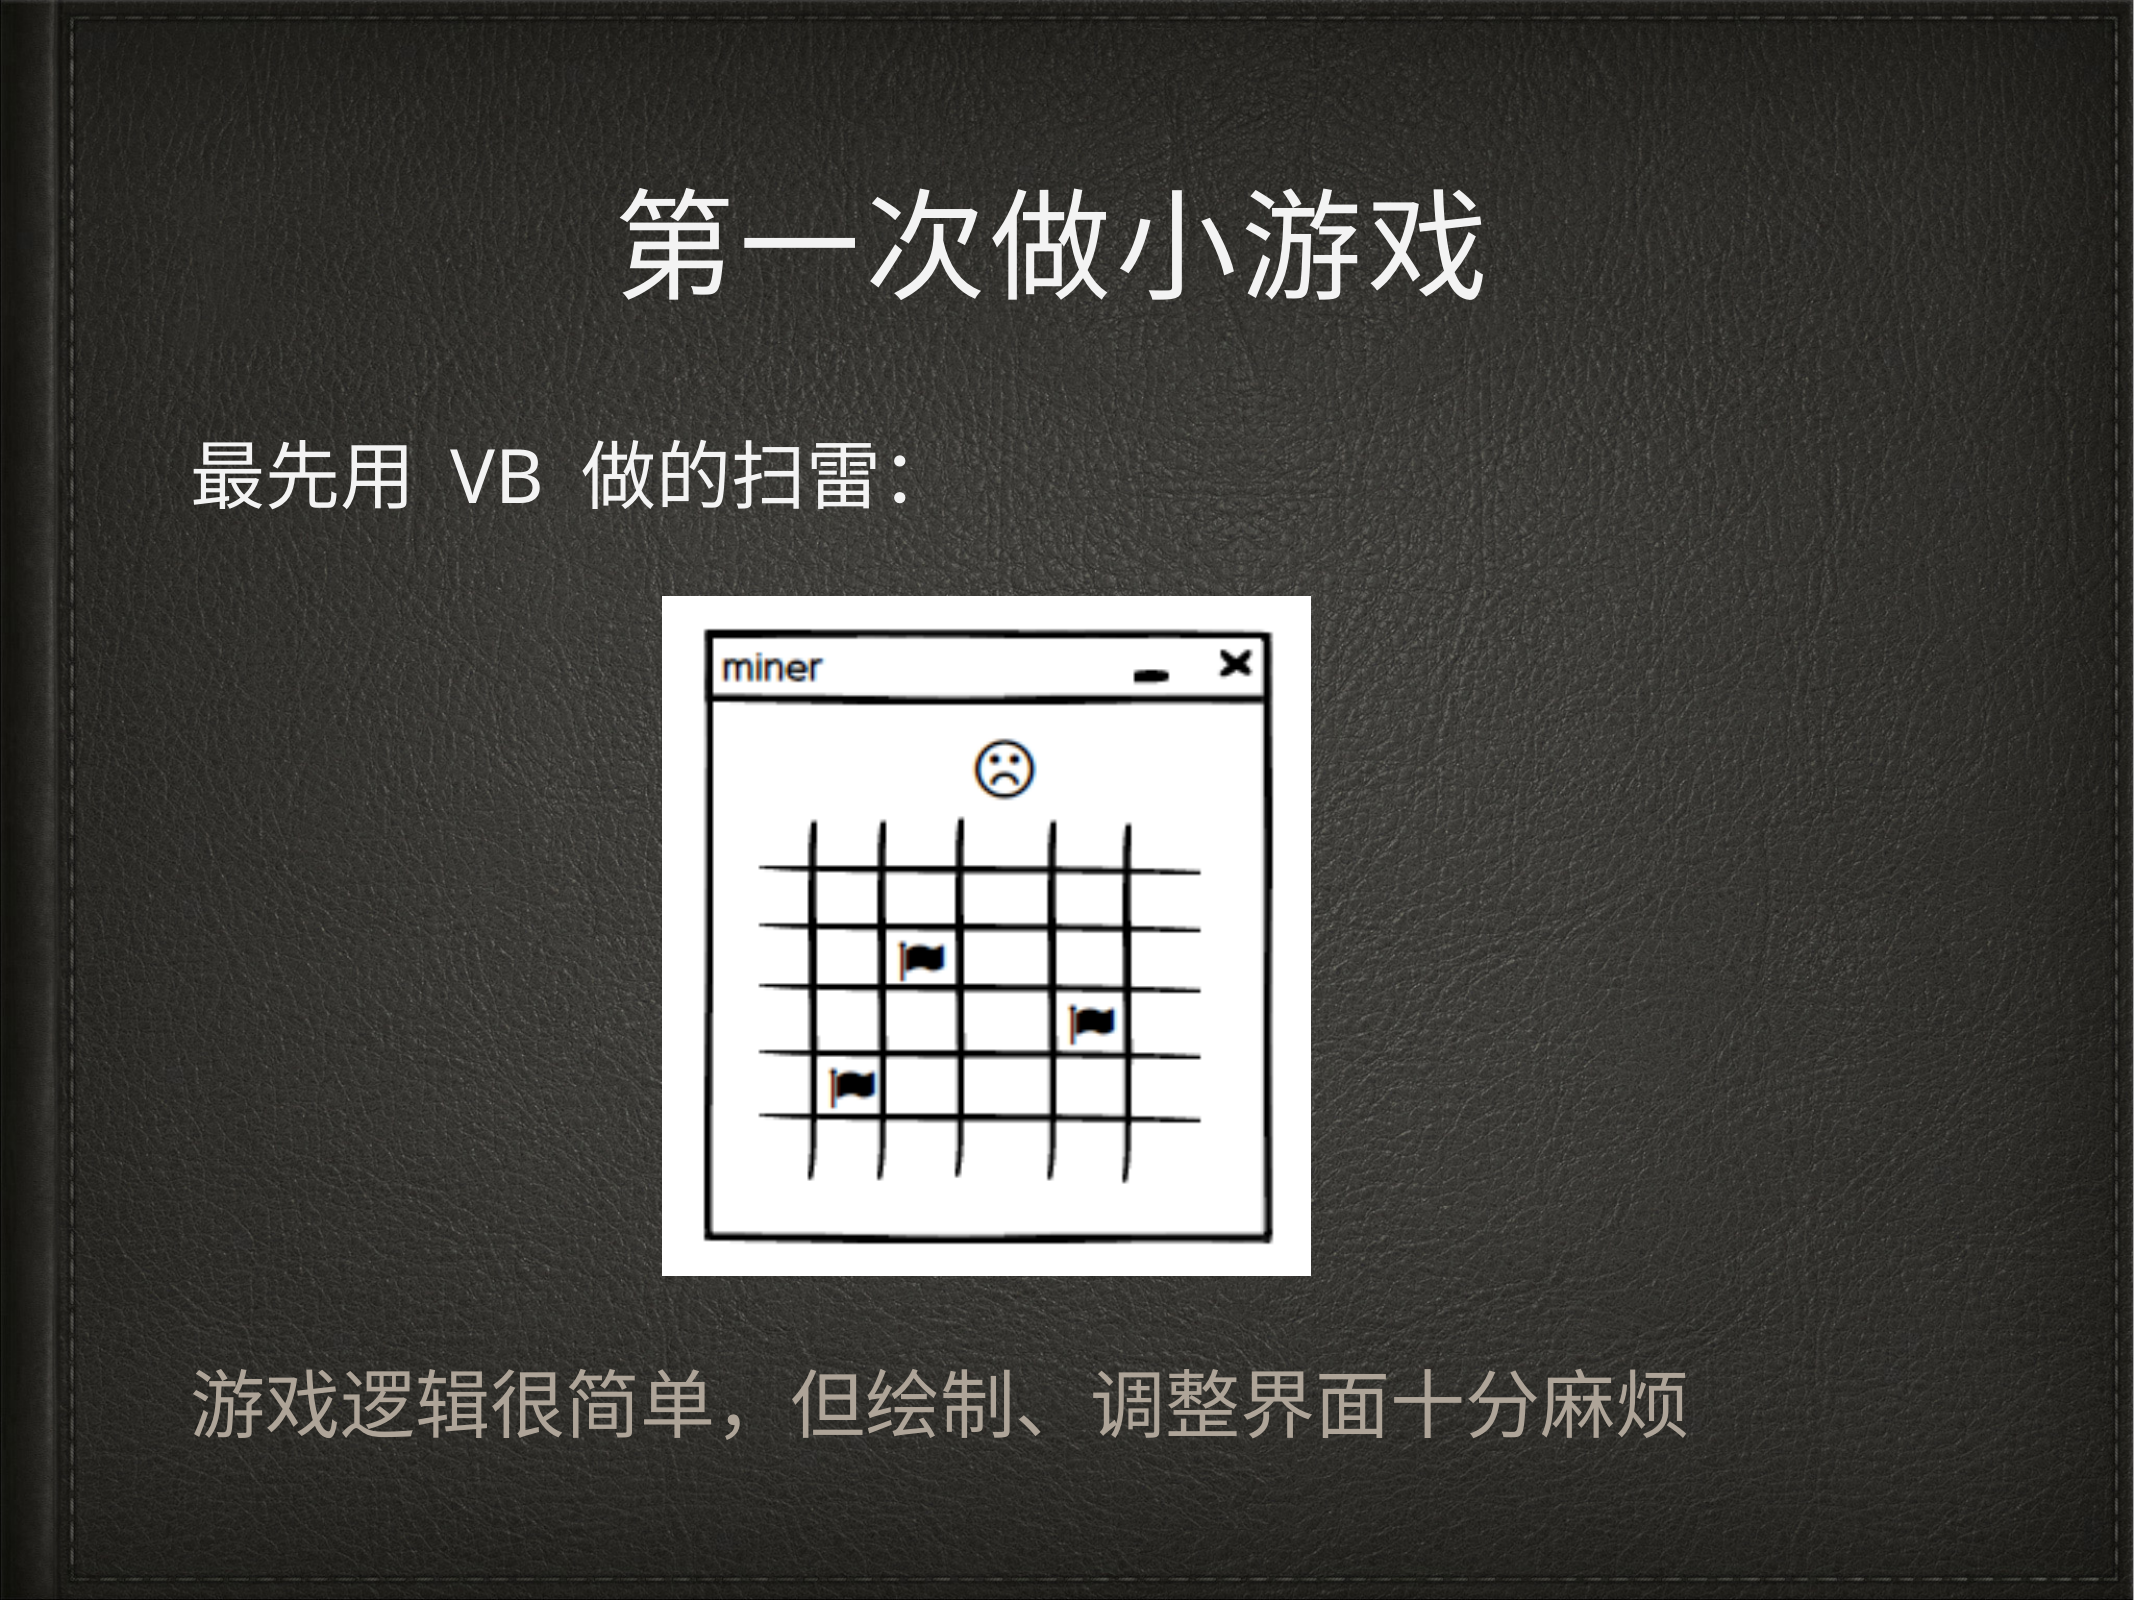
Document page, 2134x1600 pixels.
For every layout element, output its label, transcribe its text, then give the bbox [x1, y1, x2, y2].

title 第一次做小游戏 [134, 102, 1969, 316]
text_box 最先用 VB 做的扫雷： [182, 420, 1722, 527]
text_box 游戏逻辑很简单，但绘制、调整界面十分麻烦 [182, 1331, 1903, 1457]
picture [0, 0, 2134, 1600]
